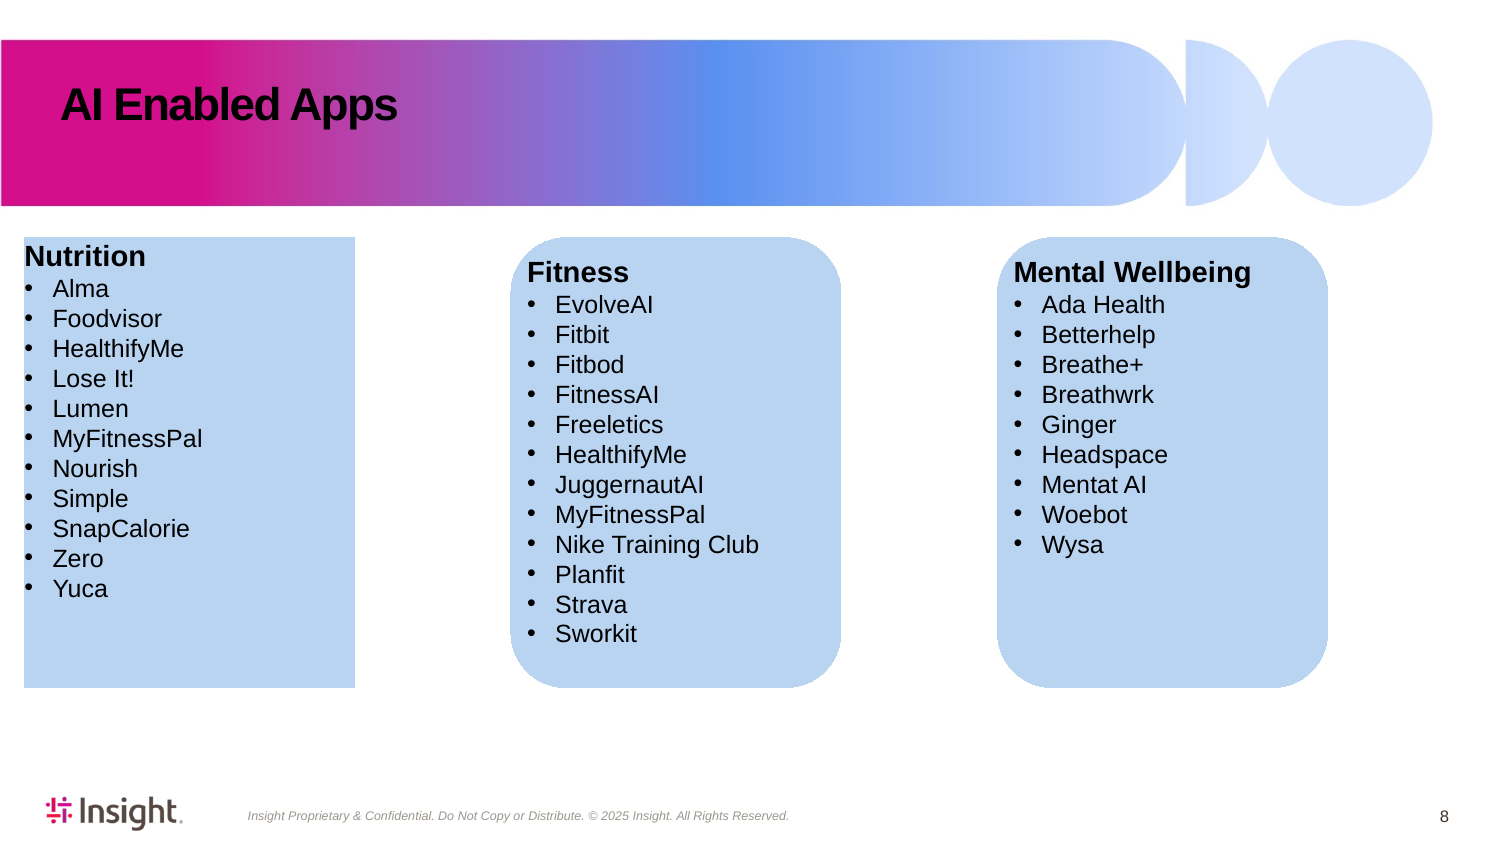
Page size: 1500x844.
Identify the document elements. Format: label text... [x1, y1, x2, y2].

text_box Mental Wellbeing Ada Health Betterhelp Breathe+ Breathwrk Ginger Headspace Mentat AI Woebot Wysa [997, 237, 1328, 688]
title AI Enabled Apps [59, 75, 678, 174]
text_box Fitness EvolveAI Fitbit Fitbod FitnessAI Freeletics HealthifyMe JuggernautAI MyFitnessPal Nike Training Club Planfit Strava Sworkit [510, 237, 841, 688]
picture [0, 0, 1500, 231]
picture [32, 783, 196, 844]
list Nutrition Alma Foodvisor HealthifyMe Lose It! Lumen MyFitnessPal Nourish Simple SnapCalorie Zero Yuca [24, 237, 355, 688]
slide_number 8 [1103, 805, 1449, 826]
